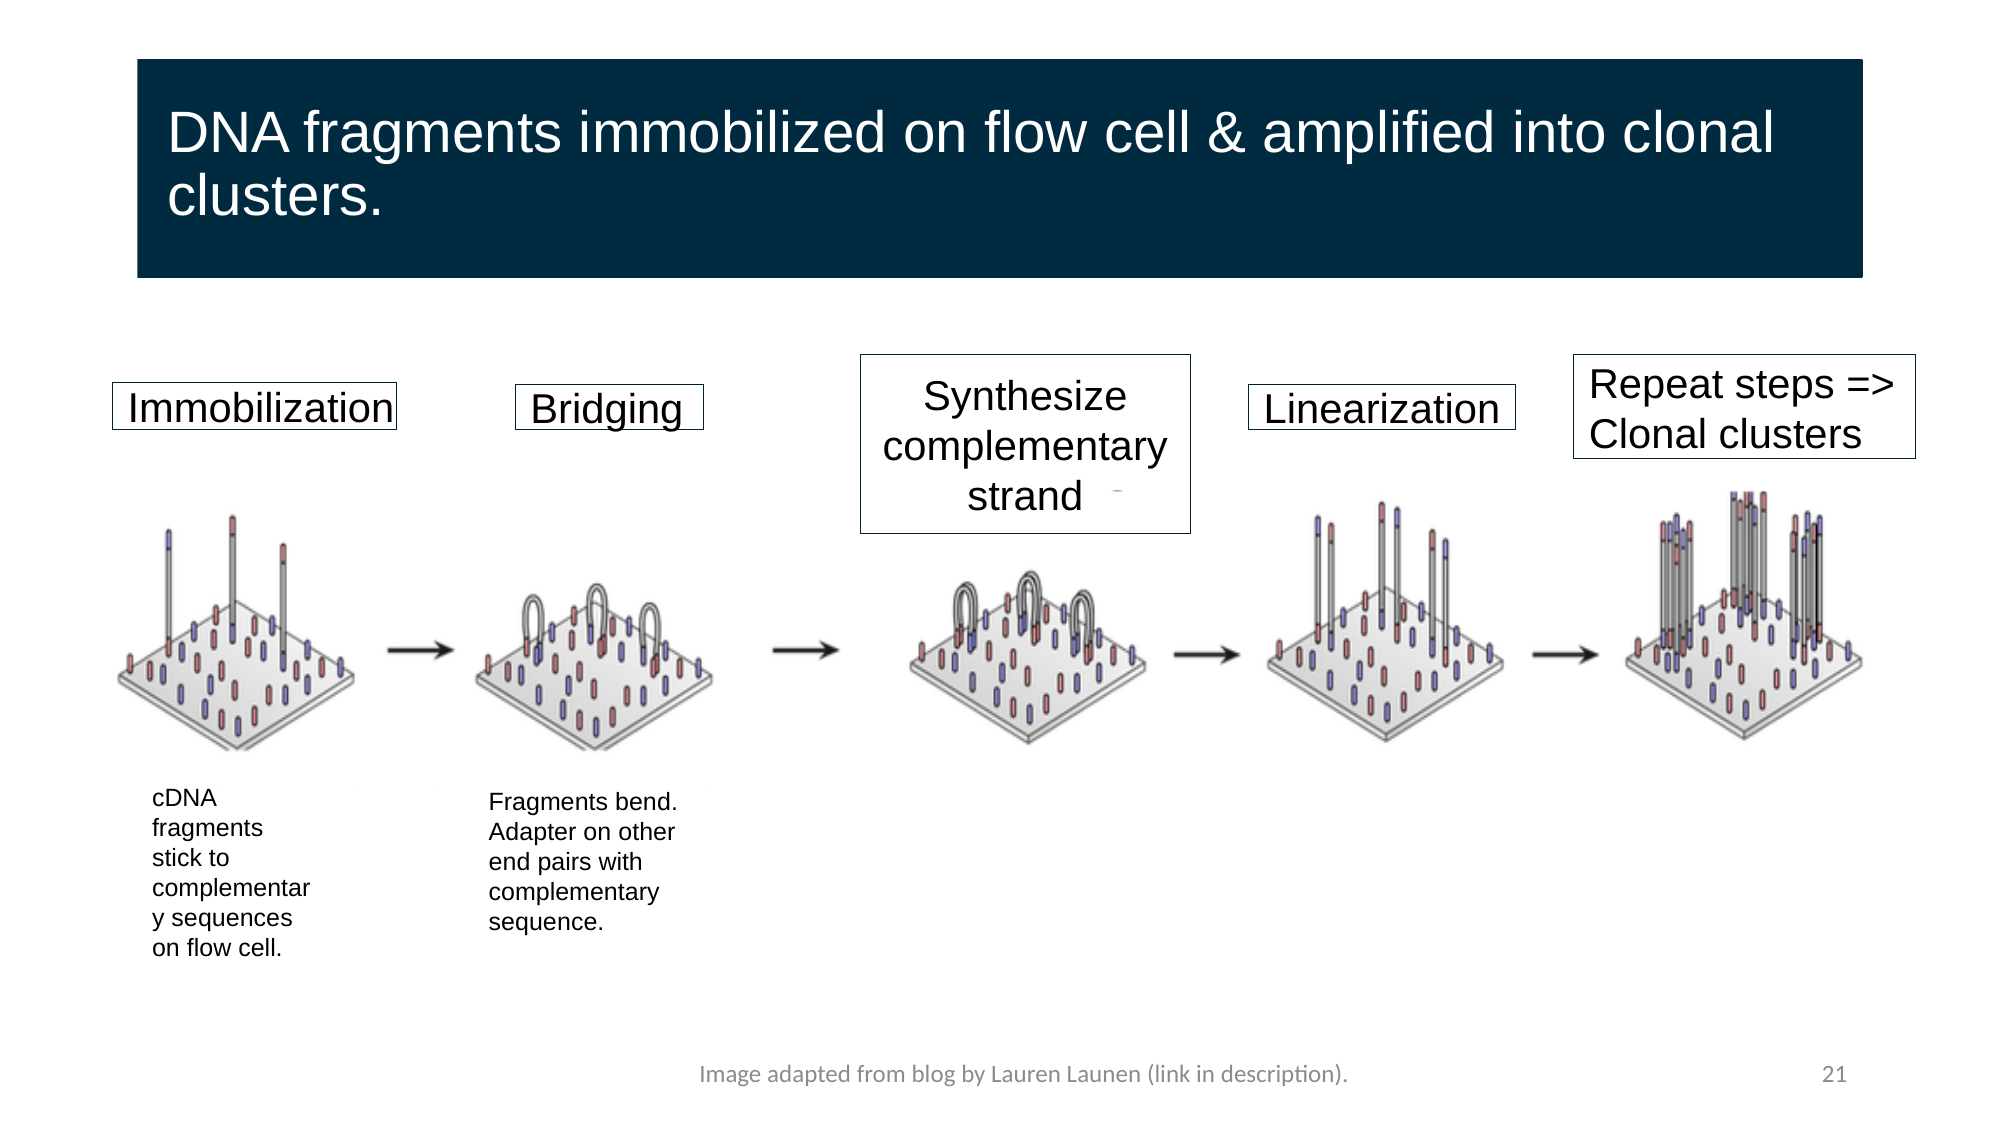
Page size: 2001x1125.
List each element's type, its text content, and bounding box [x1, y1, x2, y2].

text_box Synthesize complementary strand [860, 354, 1191, 490]
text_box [111, 490, 1877, 787]
slide_number 21 [1412, 1042, 1863, 1103]
text_box Linearization [1248, 384, 1516, 430]
text_box Immobilization [112, 382, 397, 430]
text_box Repeat steps => Clonal clusters [1573, 354, 1916, 459]
title DNA fragments immobilized on flow cell & amplified into clonal clusters. [137, 59, 1863, 278]
text_box cDNA fragments stick to complementary sequences on flow cell. [137, 819, 332, 924]
text_box Fragments bend. Adapter on other end pairs with complementary sequence. [473, 787, 724, 934]
text_box Bridging [515, 384, 704, 430]
footer Image adapted from blog by Lauren Launen (link in description). [662, 1042, 1387, 1103]
